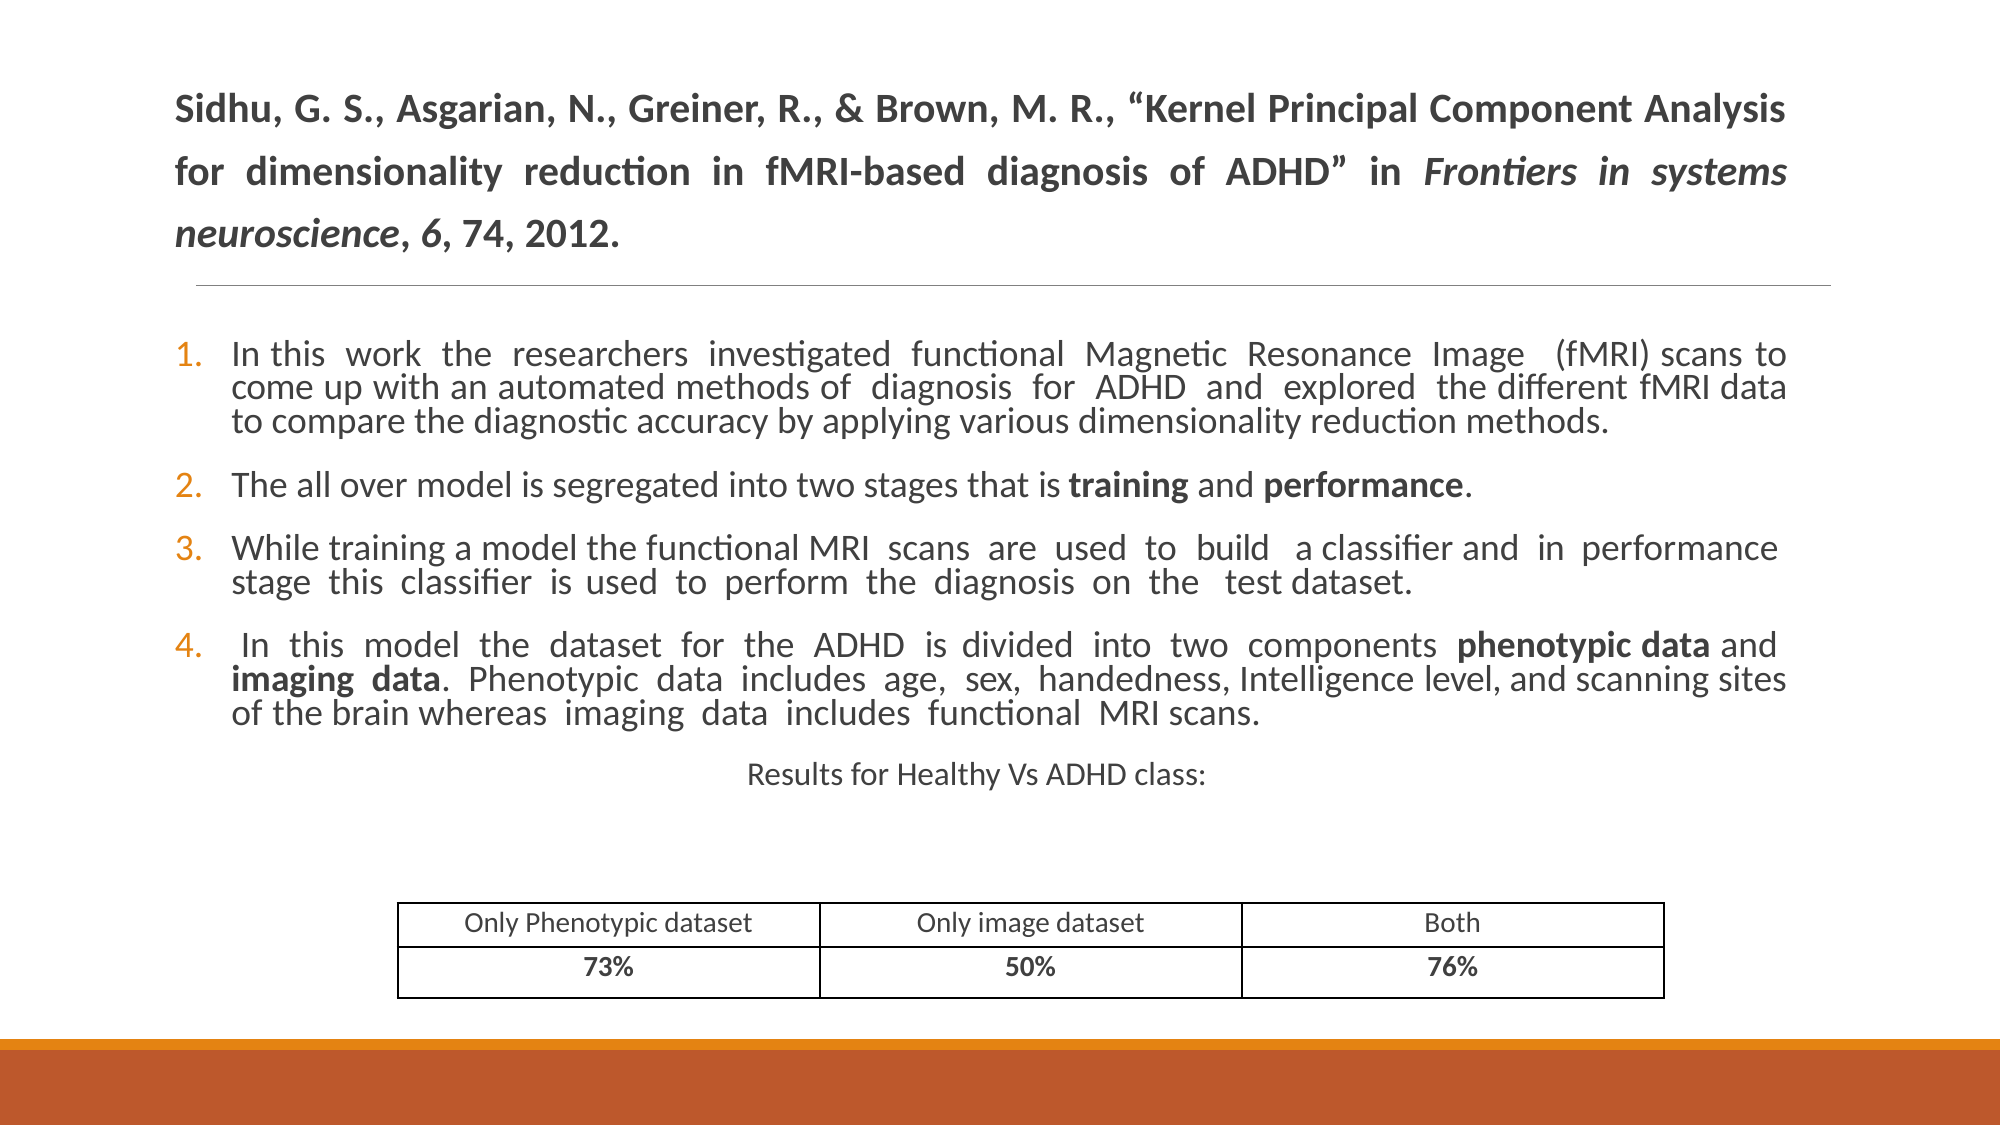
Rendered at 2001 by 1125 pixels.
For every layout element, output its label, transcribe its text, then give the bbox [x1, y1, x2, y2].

table_header Only image dataset [821, 904, 1241, 946]
table_cell 50% [821, 948, 1241, 997]
table_header Only Phenotypic dataset [399, 904, 819, 946]
table_header Both [1243, 904, 1663, 946]
table_cell 73% [399, 948, 819, 997]
list Sidhu, G. S., Asgarian, N., Greiner, R., & Brown, M. R., “Kernel Principal Component Analysis for dimensionality reduction in fMRI-based diagnosis of ADHD” in Frontiers in systems neuroscience, 6, 74, 2012. In this work the researchers investigated functional Magnetic Resonance Image (fMRI) scans to come up with an automated methods of diagnosis for ADHD and explored the different fMRI data to compare the diagnostic accuracy by applying various dimensionality reduction methods. The all over model is segregated into two stages that is training and performance. While training a model the functional MRI scans are used to build a classifier and in performance stage this classifier is used to perform the diagnosis on the test dataset. In this model the dataset for the ADHD is divided into two components phenotypic data and imaging data. Phenotypic data includes age, sex, handedness, Intelligence level, and scanning sites of the brain whereas imaging data includes functional MRI scans. Results for Healthy Vs ADHD class: [174, 63, 1829, 1004]
table_cell 76% [1243, 948, 1663, 997]
